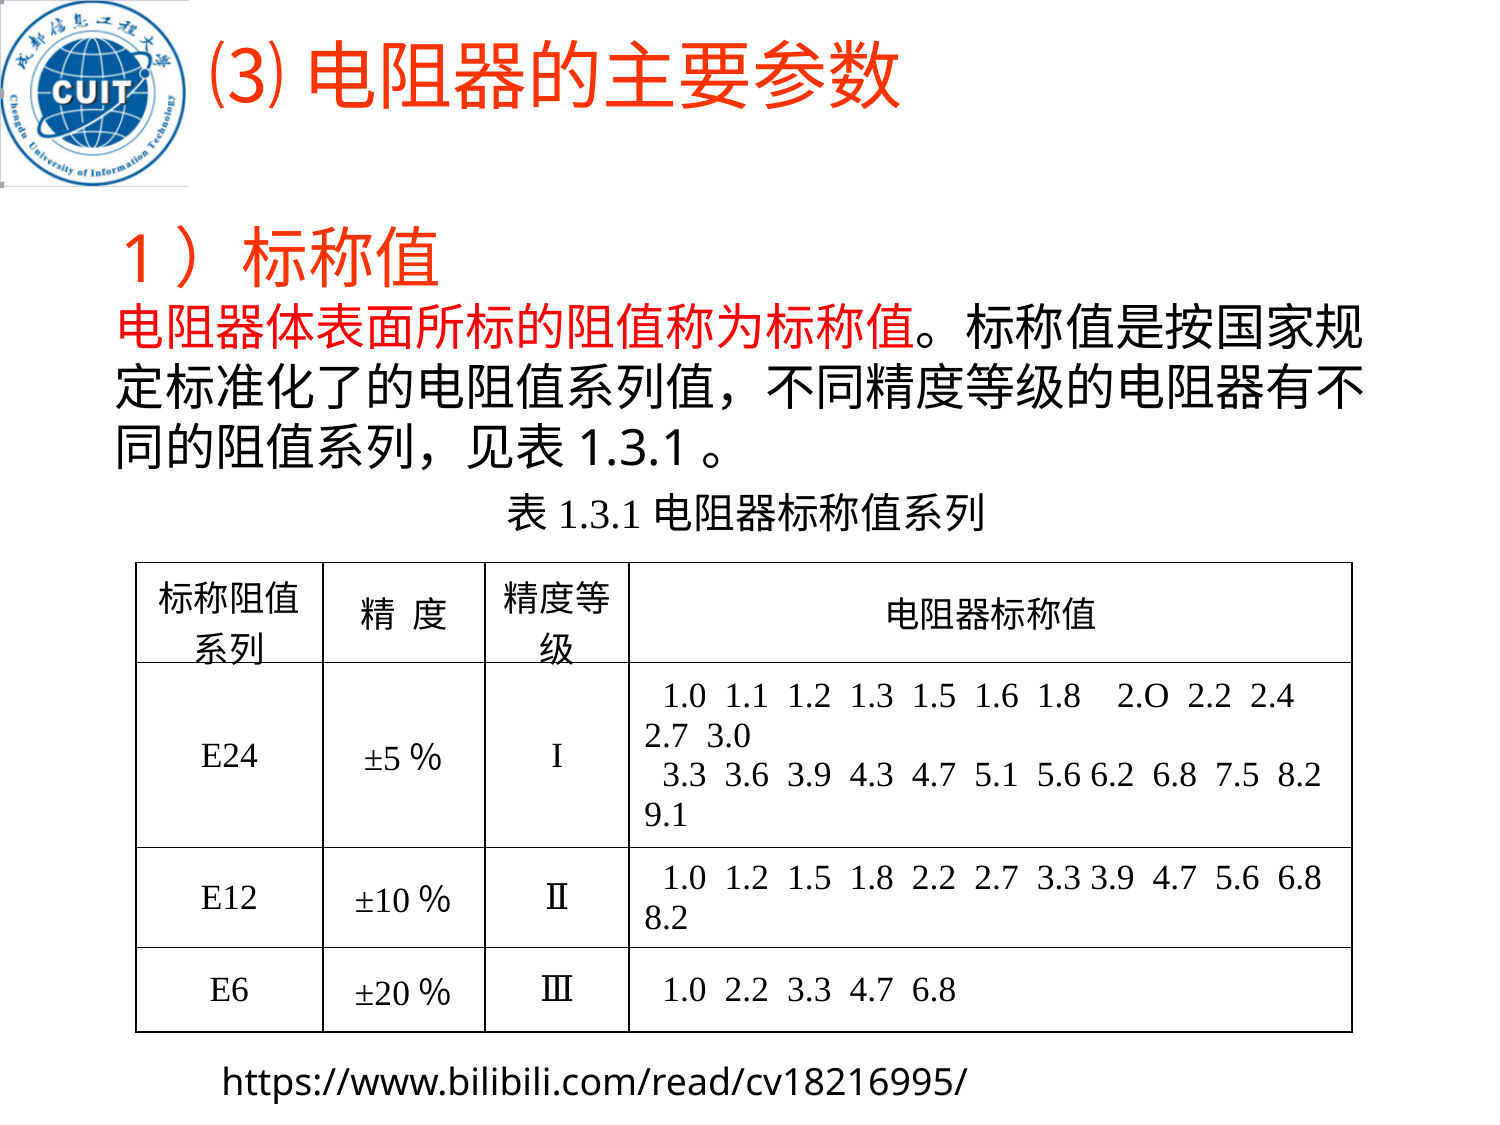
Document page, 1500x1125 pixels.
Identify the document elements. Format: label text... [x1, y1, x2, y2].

table_cell ±20％ [324, 948, 484, 1031]
table_cell 1.0 1.2 1.5 1.8 2.2 2.7 3.3 3.9 4.7 5.6 6.8 8.2 [630, 848, 1351, 947]
table_cell 1.0 1.1 1.2 1.3 1.5 1.6 1.8 2.O 2.2 2.4 2.7 3.0 3.3 3.6 3.9 4.3 4.7 5.1 5.6 6.2 6.8 7.5 8.2 9.1 [630, 663, 1351, 847]
table_cell Ⅲ [486, 948, 628, 1031]
text_box 1）标称值 电阻器体表面所标的阻值称为标称值。标称值是按国家规定标准化了的电阻值系列值，不同精度等级的电阻器有不同的阻值系列，见表1.3.1。 [100, 208, 1400, 483]
picture [0, 0, 189, 188]
table_cell E24 [137, 663, 322, 847]
table_header 精 度 [324, 563, 484, 662]
table_cell E12 [137, 848, 322, 947]
text_box 表1.3.1电阻器标称值系列 [491, 479, 1001, 545]
table_cell ±10％ [324, 848, 484, 947]
table_cell Ⅱ [486, 848, 628, 947]
table_header 标称阻值系列 [137, 563, 322, 662]
text_box https://www.bilibili.com/read/cv18216995/ [206, 1050, 1400, 1111]
table_cell 1.0 2.2 3.3 4.7 6.8 [630, 948, 1351, 1031]
table_cell ±5％ [324, 663, 484, 847]
table_header 电阻器标称值 [630, 563, 1351, 662]
table_cell I [486, 663, 628, 847]
table_cell E6 [137, 948, 322, 1031]
title ⑶电阻器的主要参数 [194, 31, 1500, 127]
table_header 精度等级 [486, 563, 628, 662]
